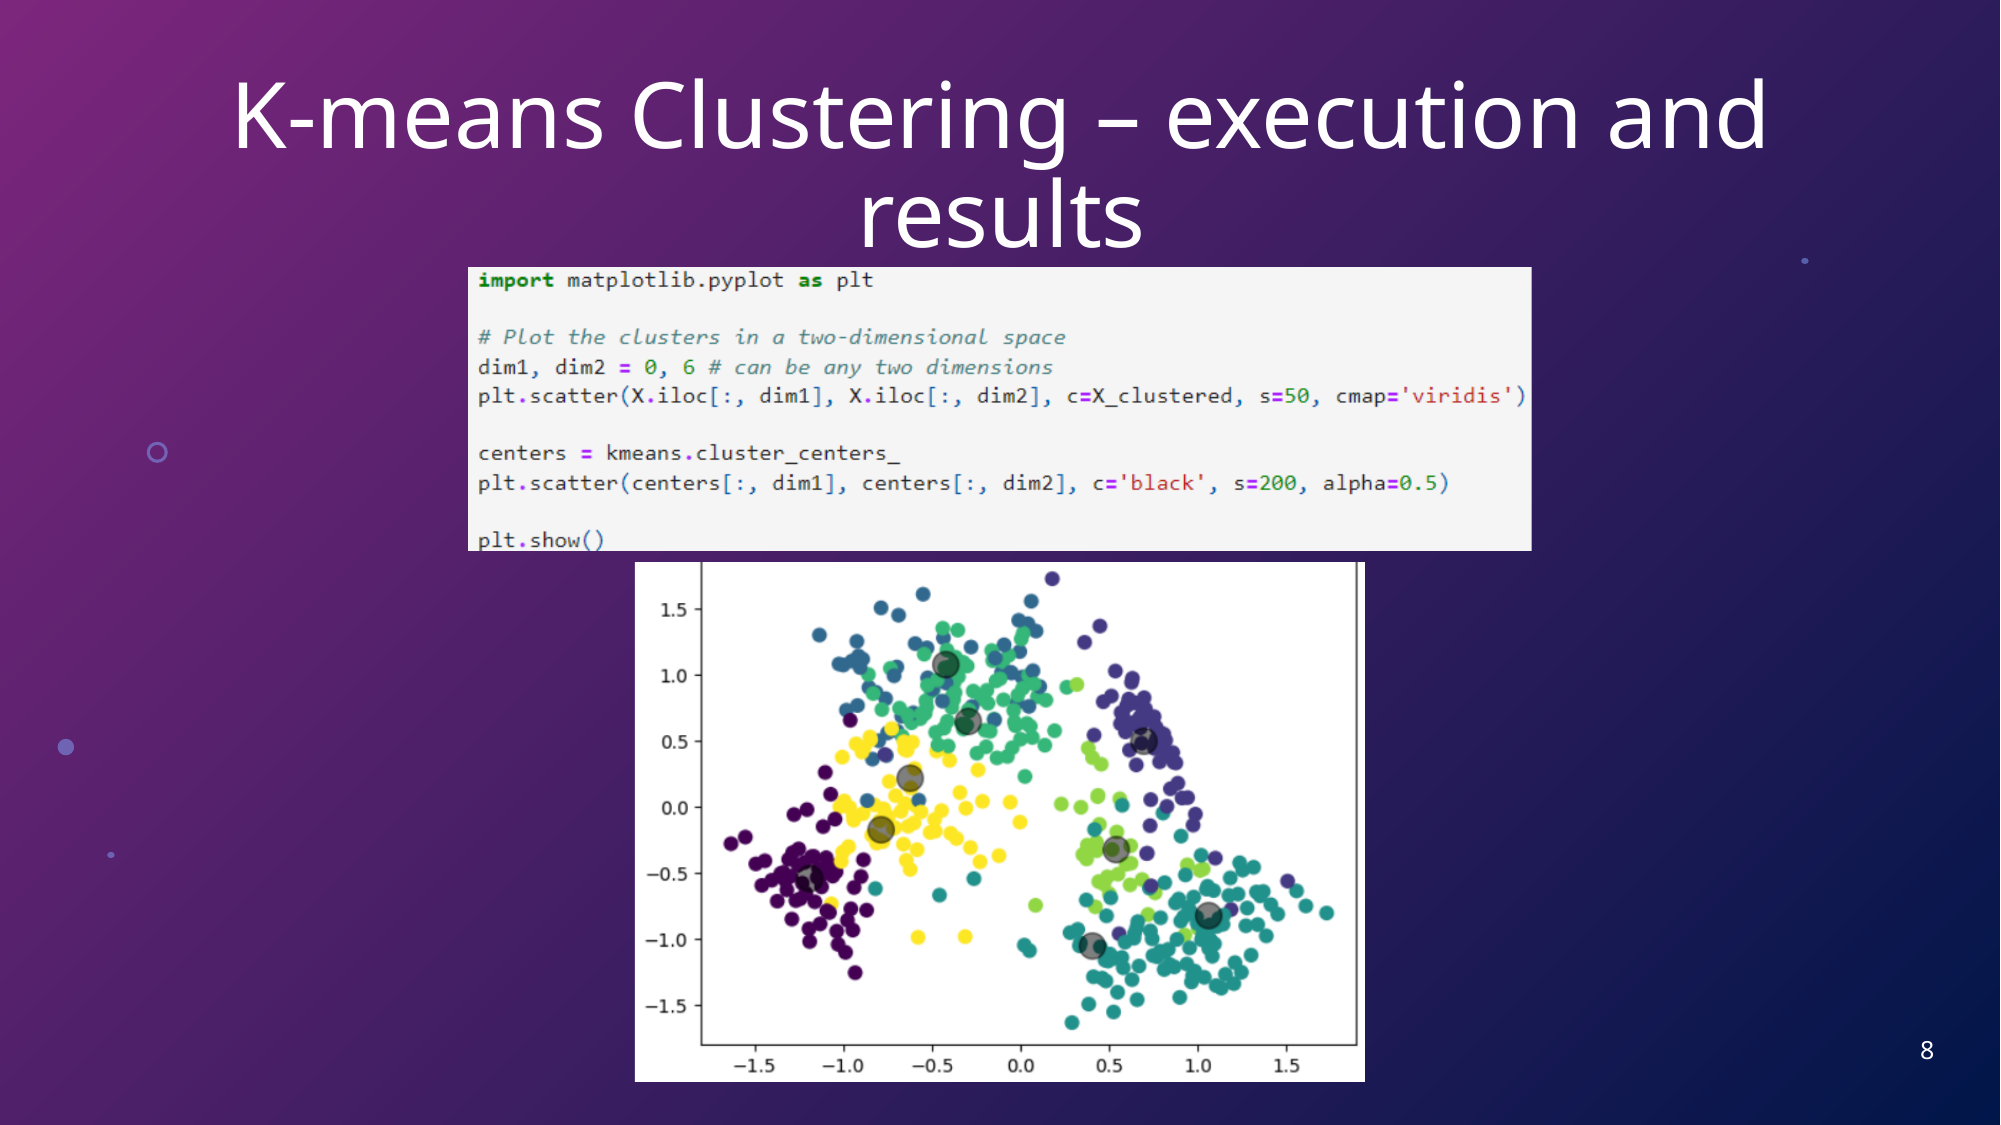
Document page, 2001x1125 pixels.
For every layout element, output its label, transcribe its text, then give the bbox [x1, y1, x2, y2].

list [468, 267, 1532, 551]
slide_number 8 [1499, 1021, 1950, 1082]
picture [634, 562, 1365, 1082]
title K-means Clustering – execution and results [139, 59, 1865, 278]
